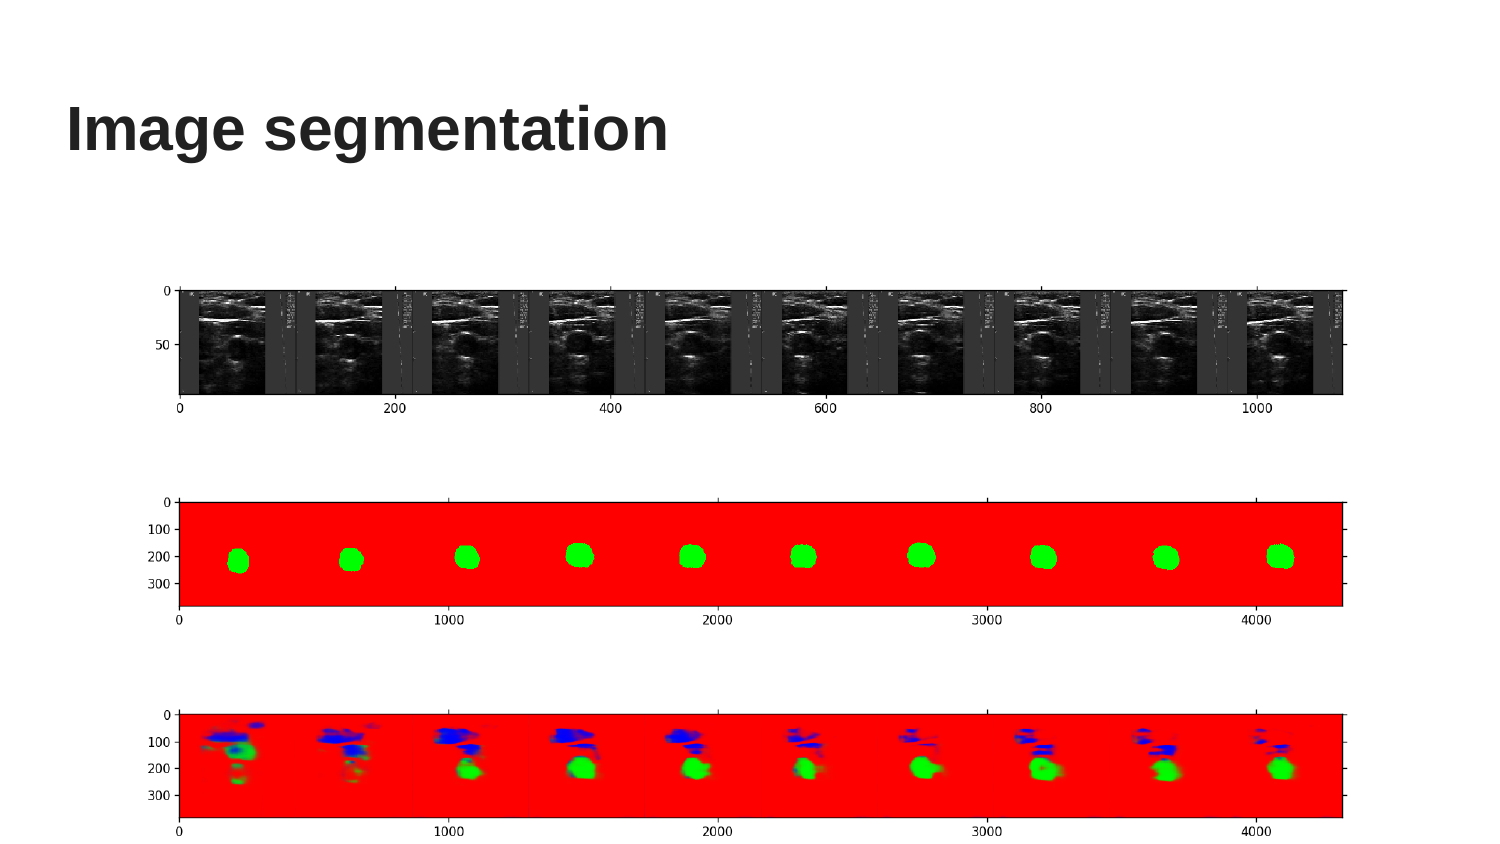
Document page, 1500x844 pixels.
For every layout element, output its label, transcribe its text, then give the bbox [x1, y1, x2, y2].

picture [0, 178, 1492, 844]
title Image segmentation [51, 72, 1449, 167]
